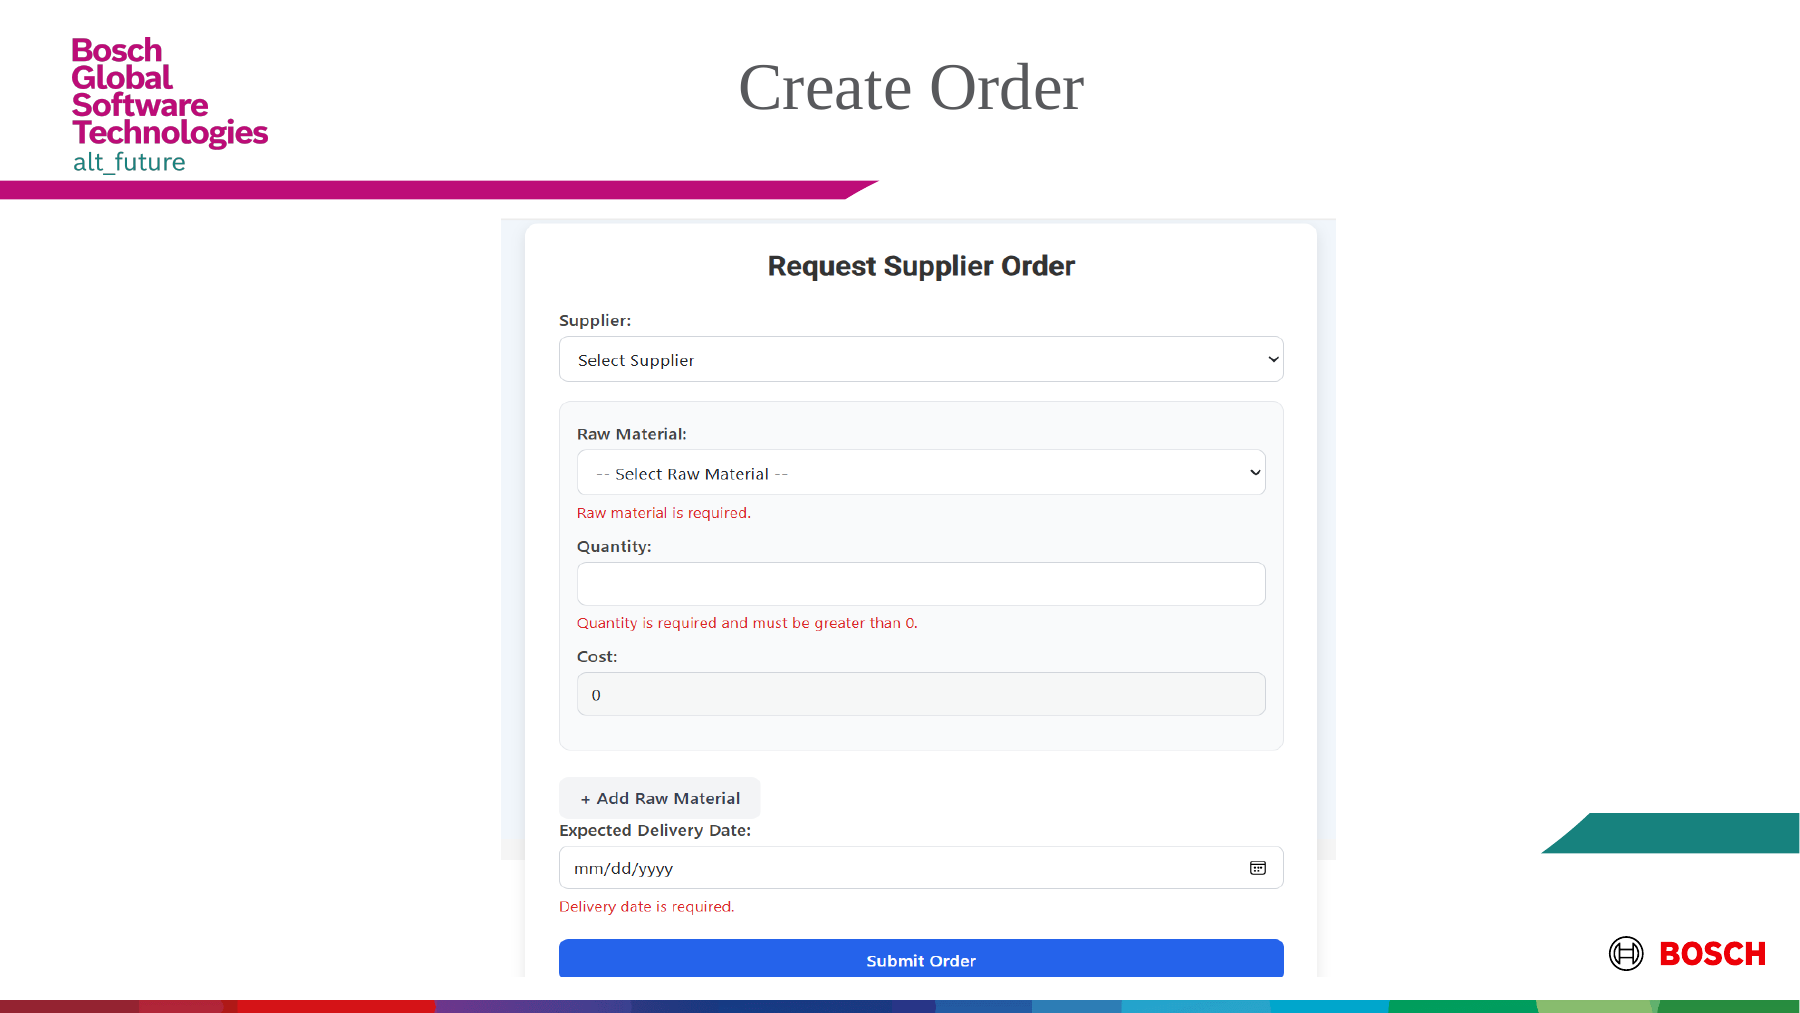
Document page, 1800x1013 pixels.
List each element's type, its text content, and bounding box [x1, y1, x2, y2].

picture [0, 1000, 1270, 1013]
text_box [1540, 813, 1800, 854]
text_box [0, 180, 880, 200]
picture [501, 218, 1336, 977]
text_box Create Order [723, 35, 1171, 131]
picture [72, 37, 268, 175]
picture [1388, 1000, 1800, 1013]
